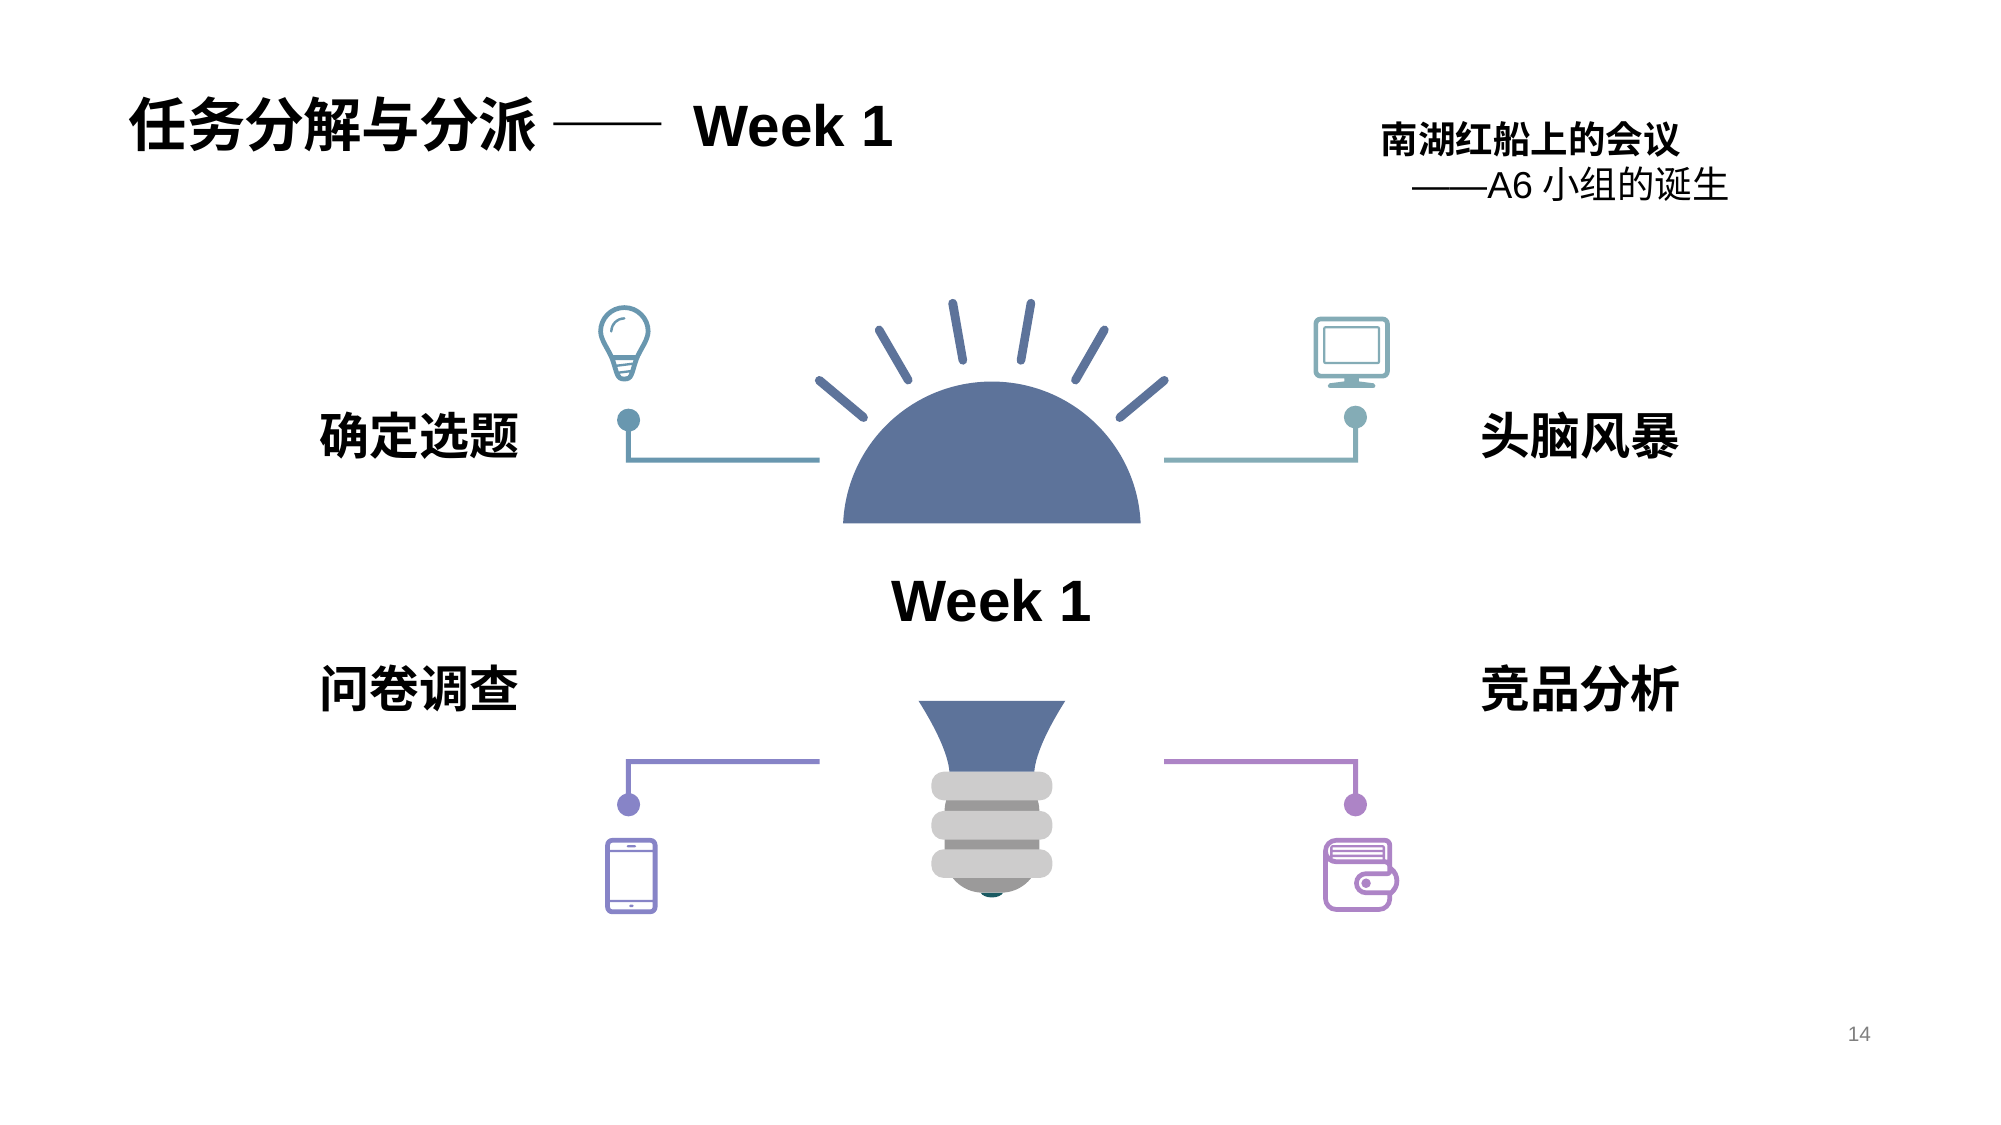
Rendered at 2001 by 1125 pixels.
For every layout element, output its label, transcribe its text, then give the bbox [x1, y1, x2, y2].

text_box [188, 298, 1812, 915]
slide_number 14 [1412, 1016, 1886, 1051]
text_box 南湖红船上的会议 ——A6小组的诞生 [1366, 108, 1774, 259]
title 任务分解与分派 —— Week 1 [114, 12, 1886, 167]
